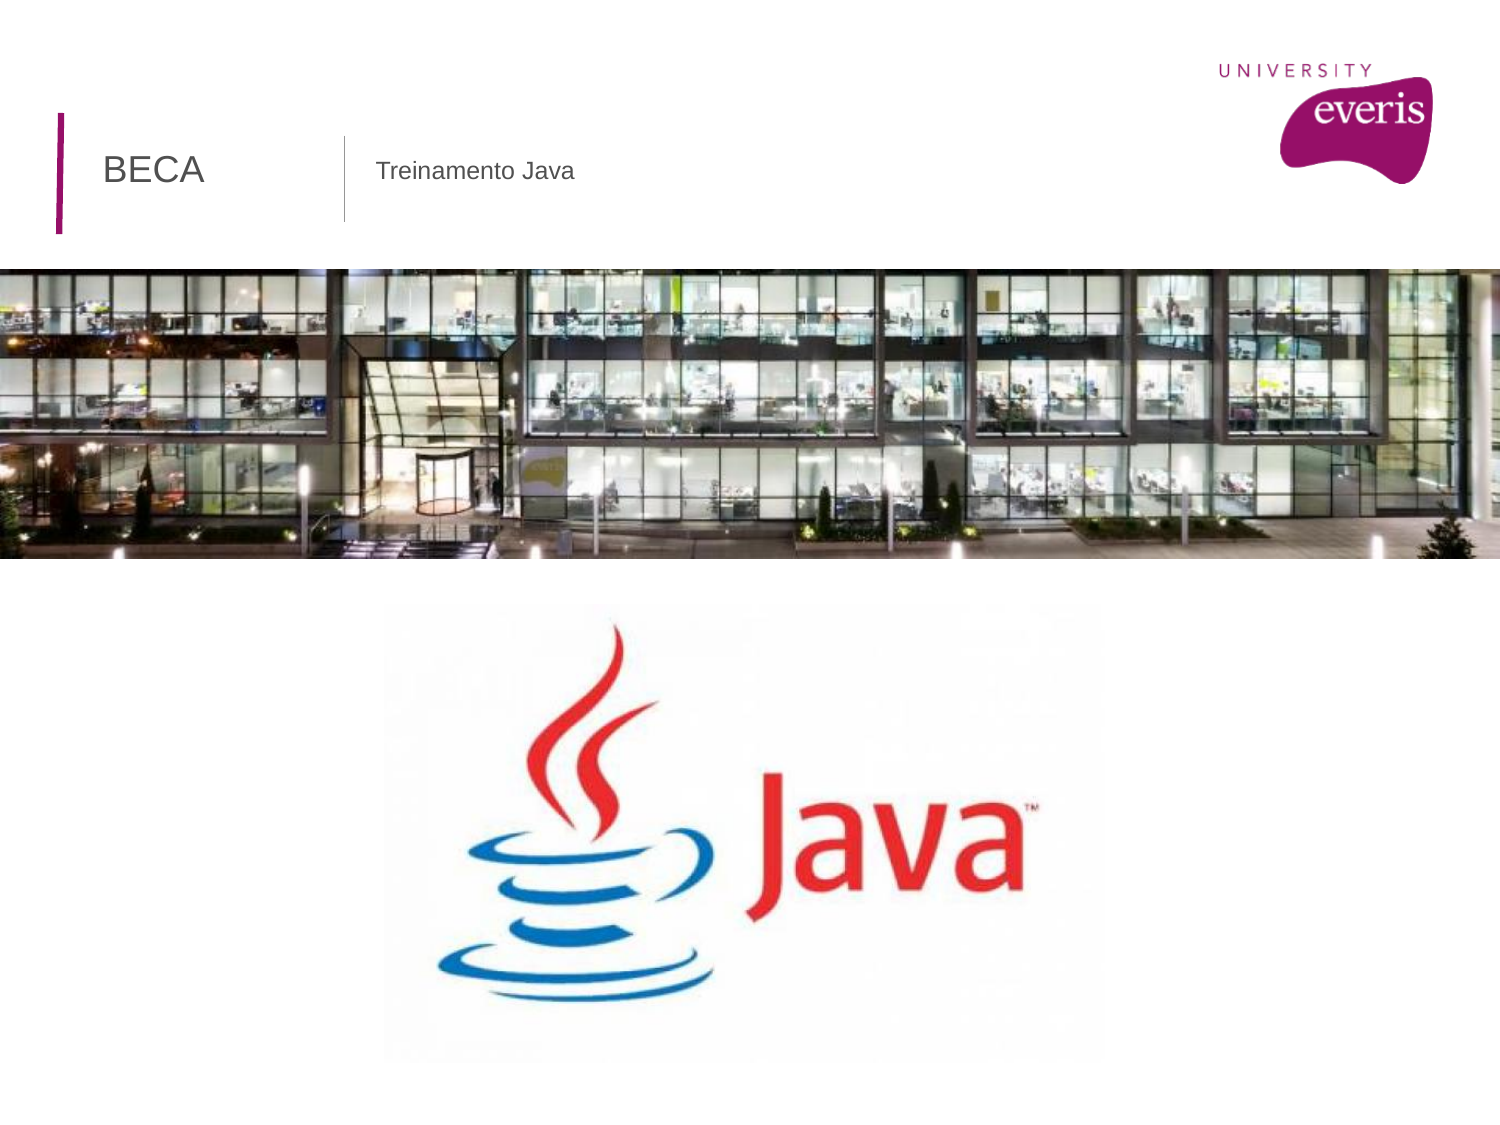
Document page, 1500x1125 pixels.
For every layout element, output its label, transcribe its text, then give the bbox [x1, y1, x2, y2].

list Treinamento Java [360, 150, 1078, 208]
list BECA [87, 142, 324, 212]
picture [0, 269, 1500, 559]
picture [384, 604, 1105, 1063]
picture [1216, 47, 1441, 190]
